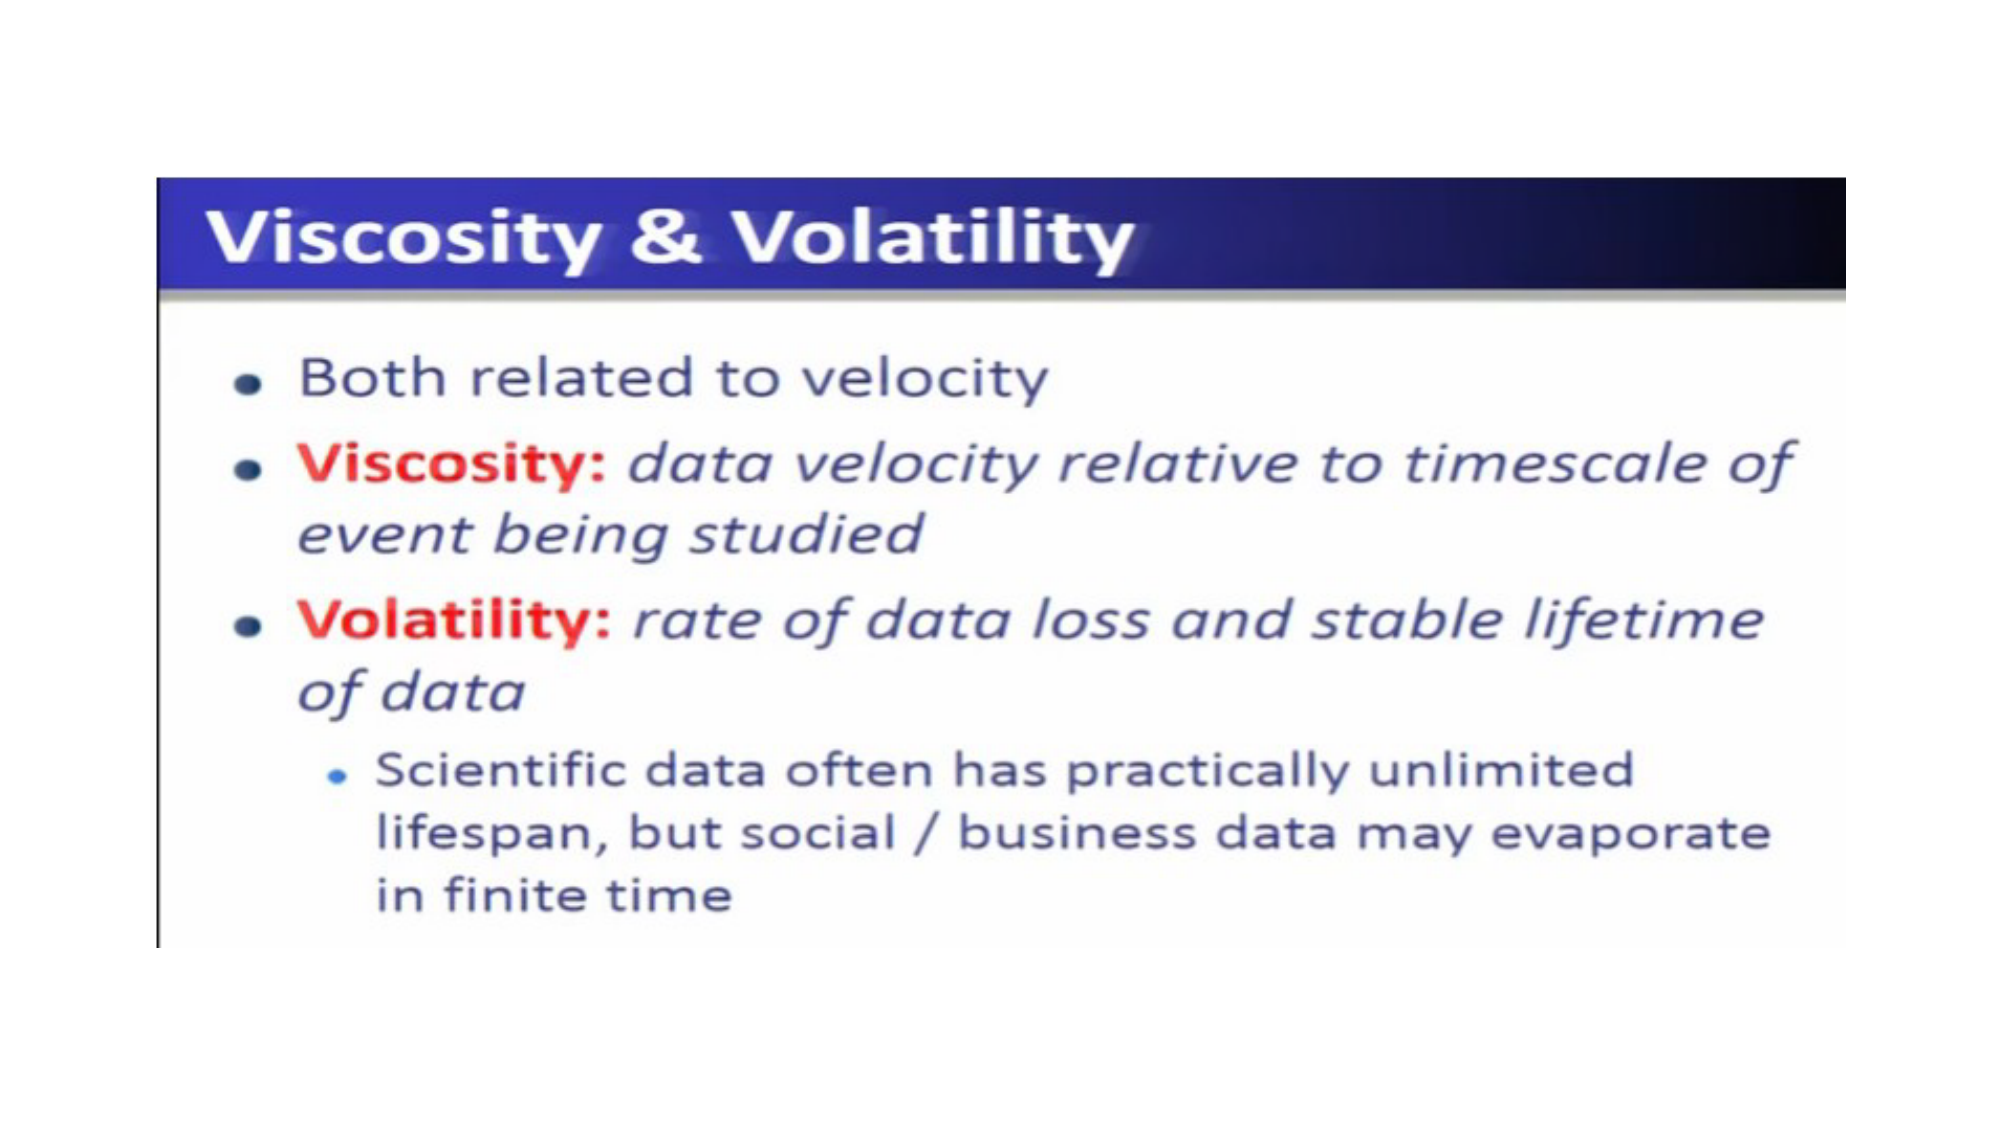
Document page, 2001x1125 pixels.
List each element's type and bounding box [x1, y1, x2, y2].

picture [153, 176, 1846, 948]
